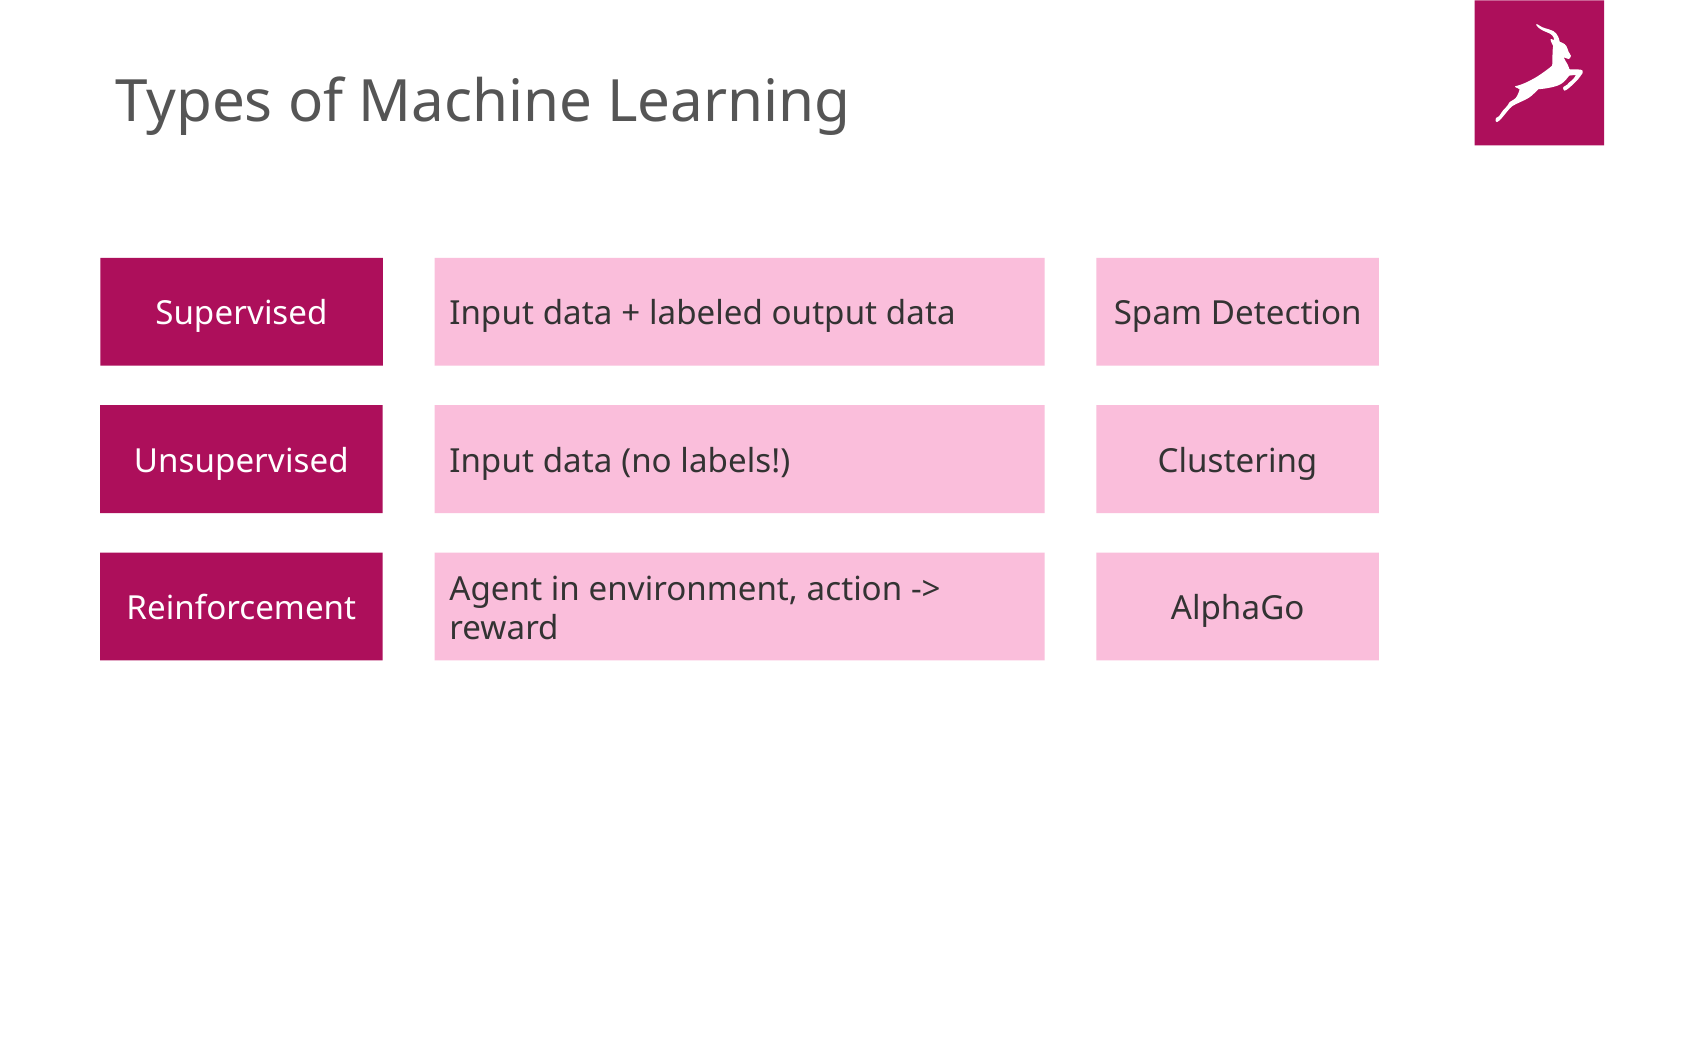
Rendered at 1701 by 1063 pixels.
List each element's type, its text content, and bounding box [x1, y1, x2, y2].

text_box Input data (no labels!) [433, 404, 1046, 514]
text_box Agent in environment, action -> reward [433, 552, 1046, 661]
text_box Reinforcement [99, 552, 384, 661]
text_box AlphaGo [1095, 552, 1380, 661]
title Types of Machine Learning [100, 0, 1568, 206]
text_box Clustering [1095, 404, 1380, 514]
text_box Unsupervised [99, 404, 384, 514]
text_box Spam Detection [1095, 257, 1380, 367]
text_box Supervised [99, 257, 384, 367]
text_box Input data + labeled output data [433, 257, 1046, 367]
